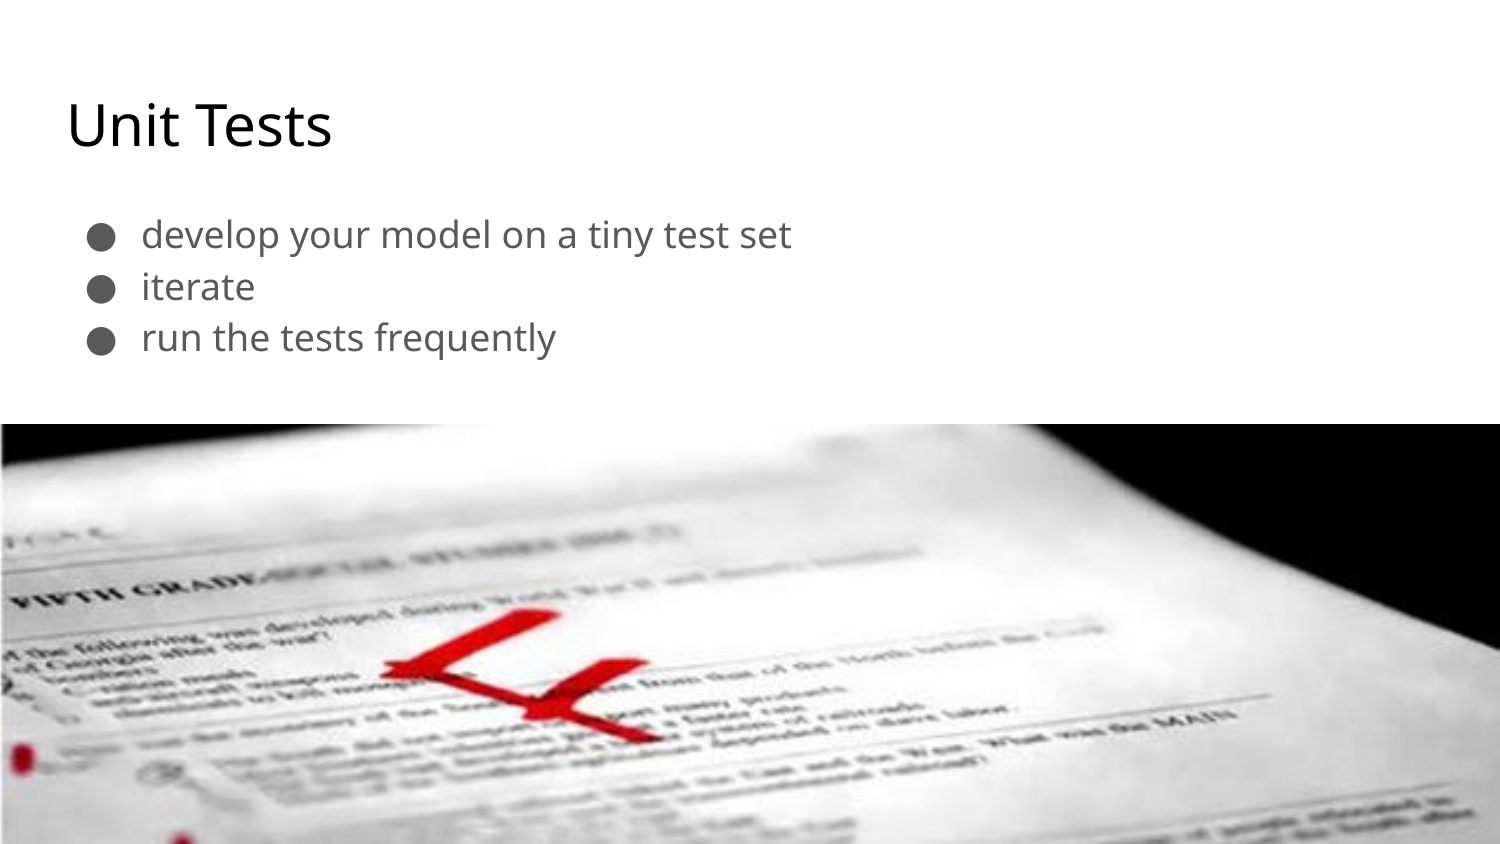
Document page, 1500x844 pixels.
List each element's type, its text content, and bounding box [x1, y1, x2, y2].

list develop your model on a tiny test set iterate run the tests frequently [51, 189, 943, 423]
picture [0, 424, 1500, 844]
title Unit Tests [51, 72, 1449, 167]
